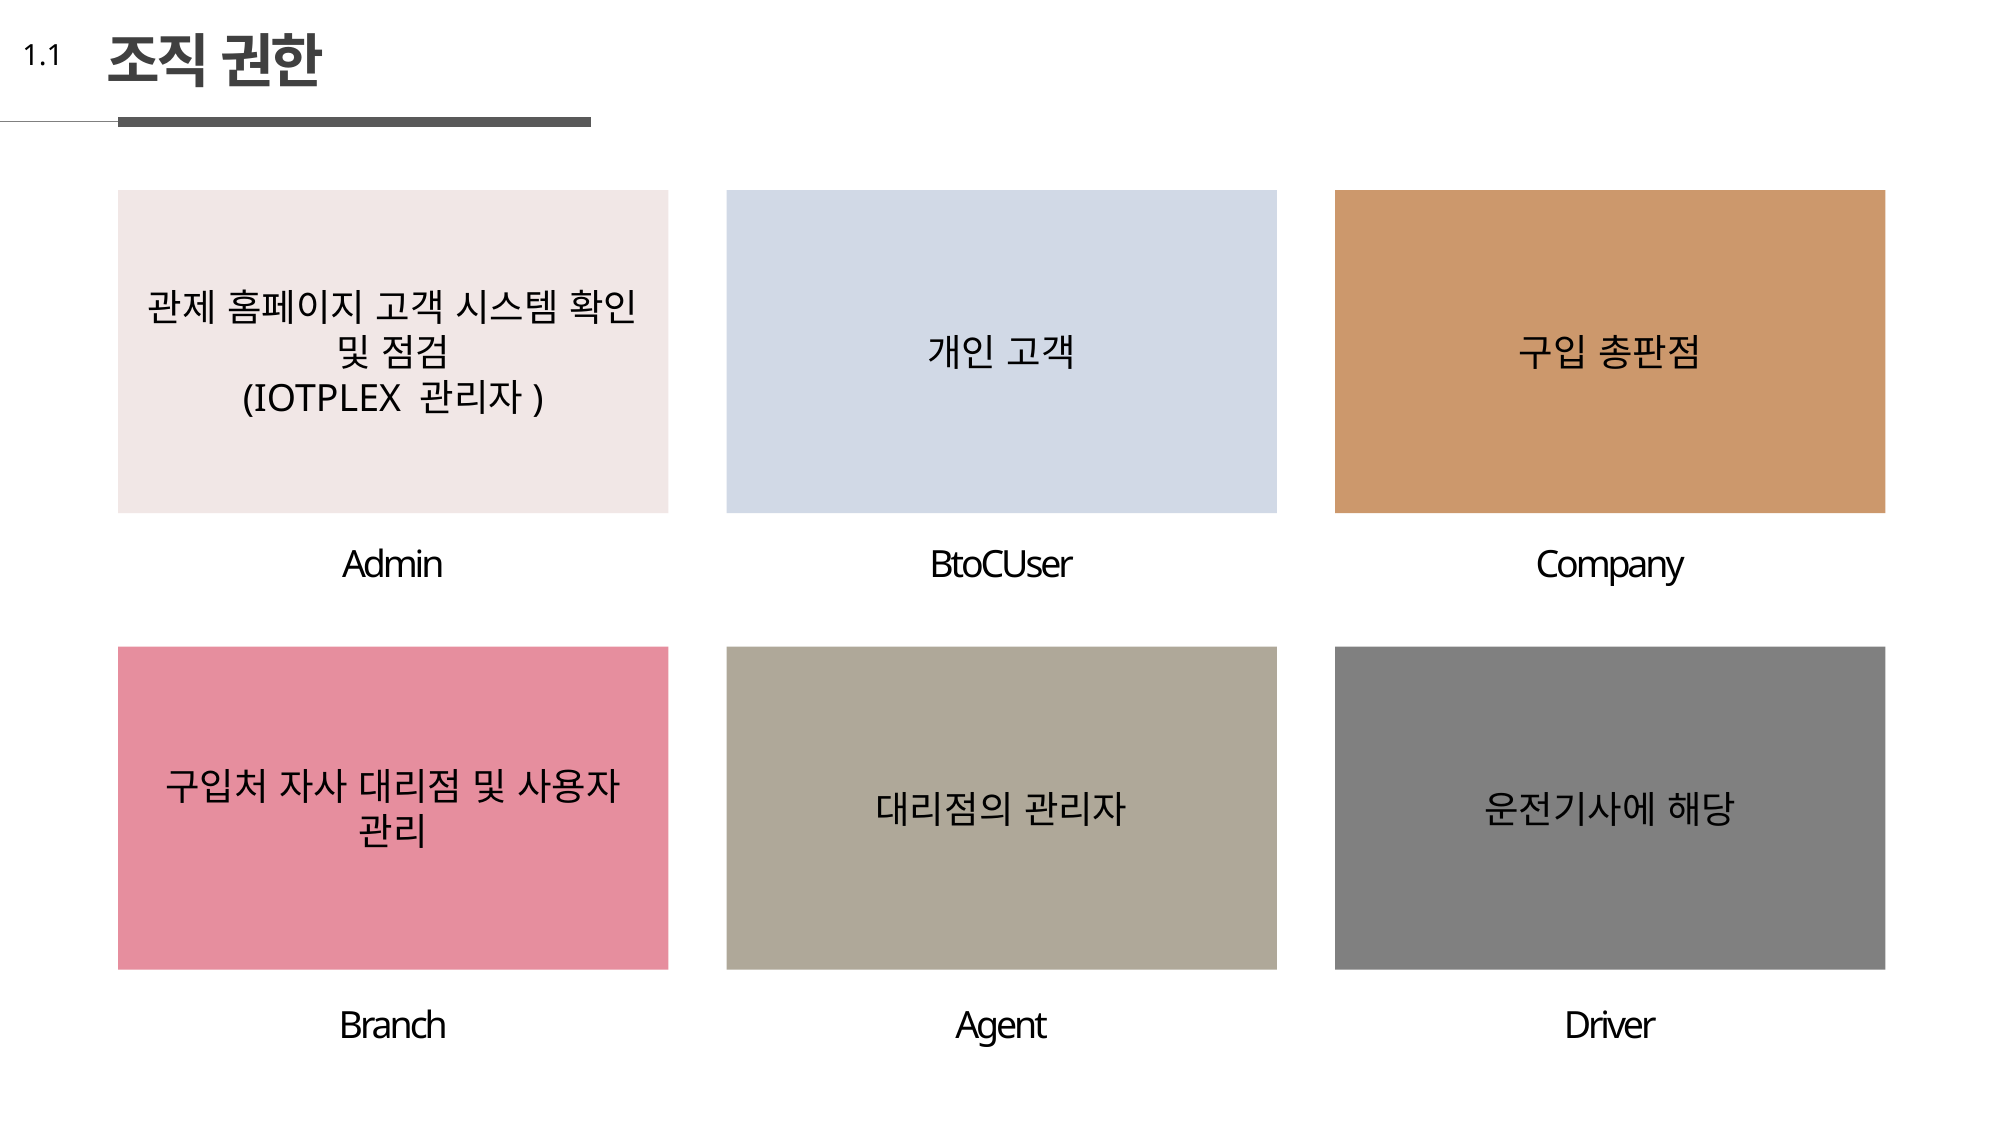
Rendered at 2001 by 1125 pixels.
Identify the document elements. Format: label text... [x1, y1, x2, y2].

text_box Company [1520, 532, 1700, 592]
text_box 구입처 자사 대리점 및 사용자 관리 [117, 646, 669, 971]
text_box 운전기사에 해당 [1334, 646, 1886, 971]
text_box BtoCUser [914, 532, 1089, 592]
text_box Driver [1549, 993, 1672, 1054]
text_box 대리점의 관리자 [726, 646, 1278, 971]
text_box 1.1 [7, 28, 79, 79]
text_box 관제 홈페이지 고객 시스템 확인 및 점검 (IOTPLEX 관리자) [117, 189, 669, 514]
text_box 개인 고객 [726, 189, 1278, 514]
text_box Admin [327, 532, 460, 592]
text_box 구입 총판점 [1334, 189, 1886, 514]
text_box Branch [323, 993, 463, 1054]
text_box Agent [940, 993, 1063, 1054]
text_box 조직 권한 [91, 16, 340, 102]
